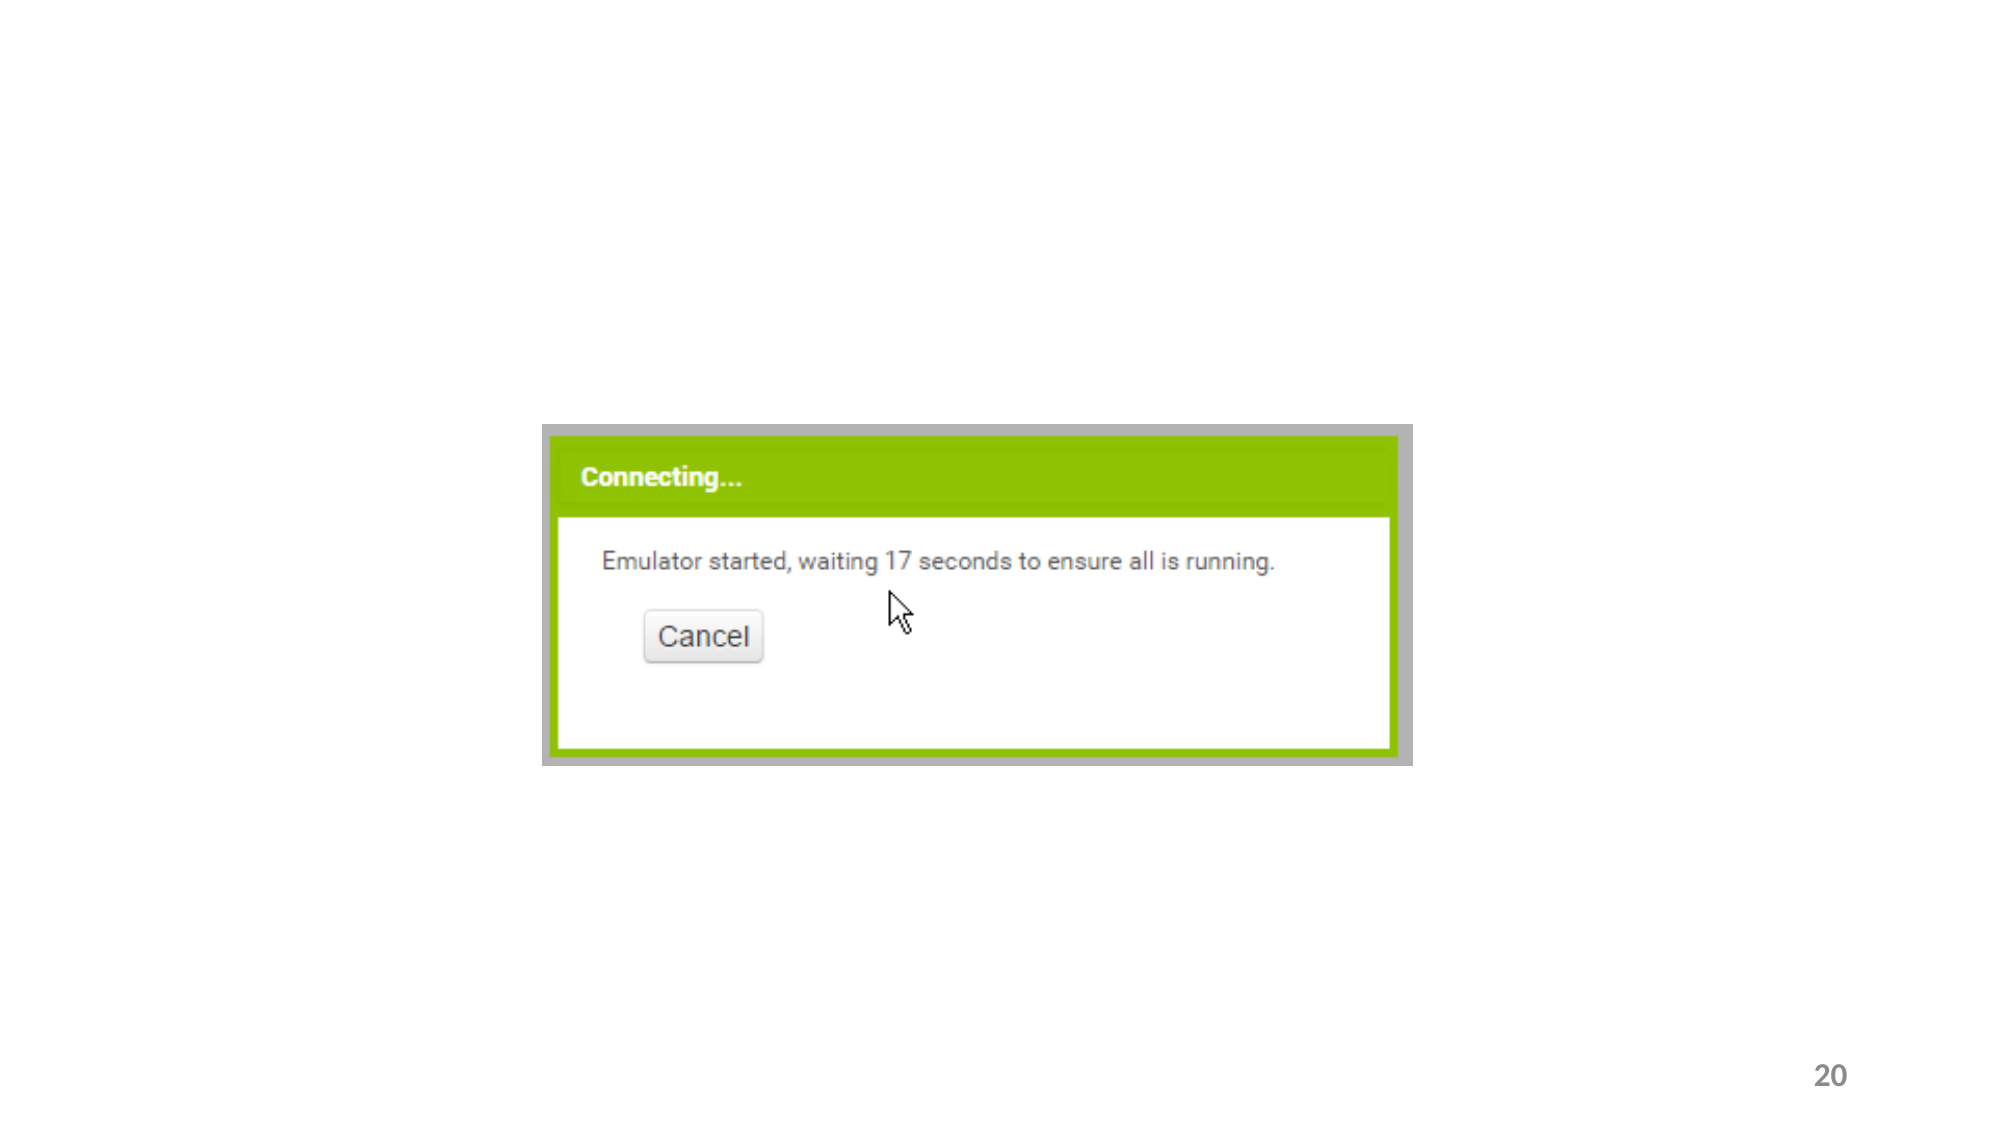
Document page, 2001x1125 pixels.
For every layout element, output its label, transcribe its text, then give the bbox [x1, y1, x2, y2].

picture [542, 424, 1413, 766]
slide_number 20 [1412, 1042, 1863, 1103]
